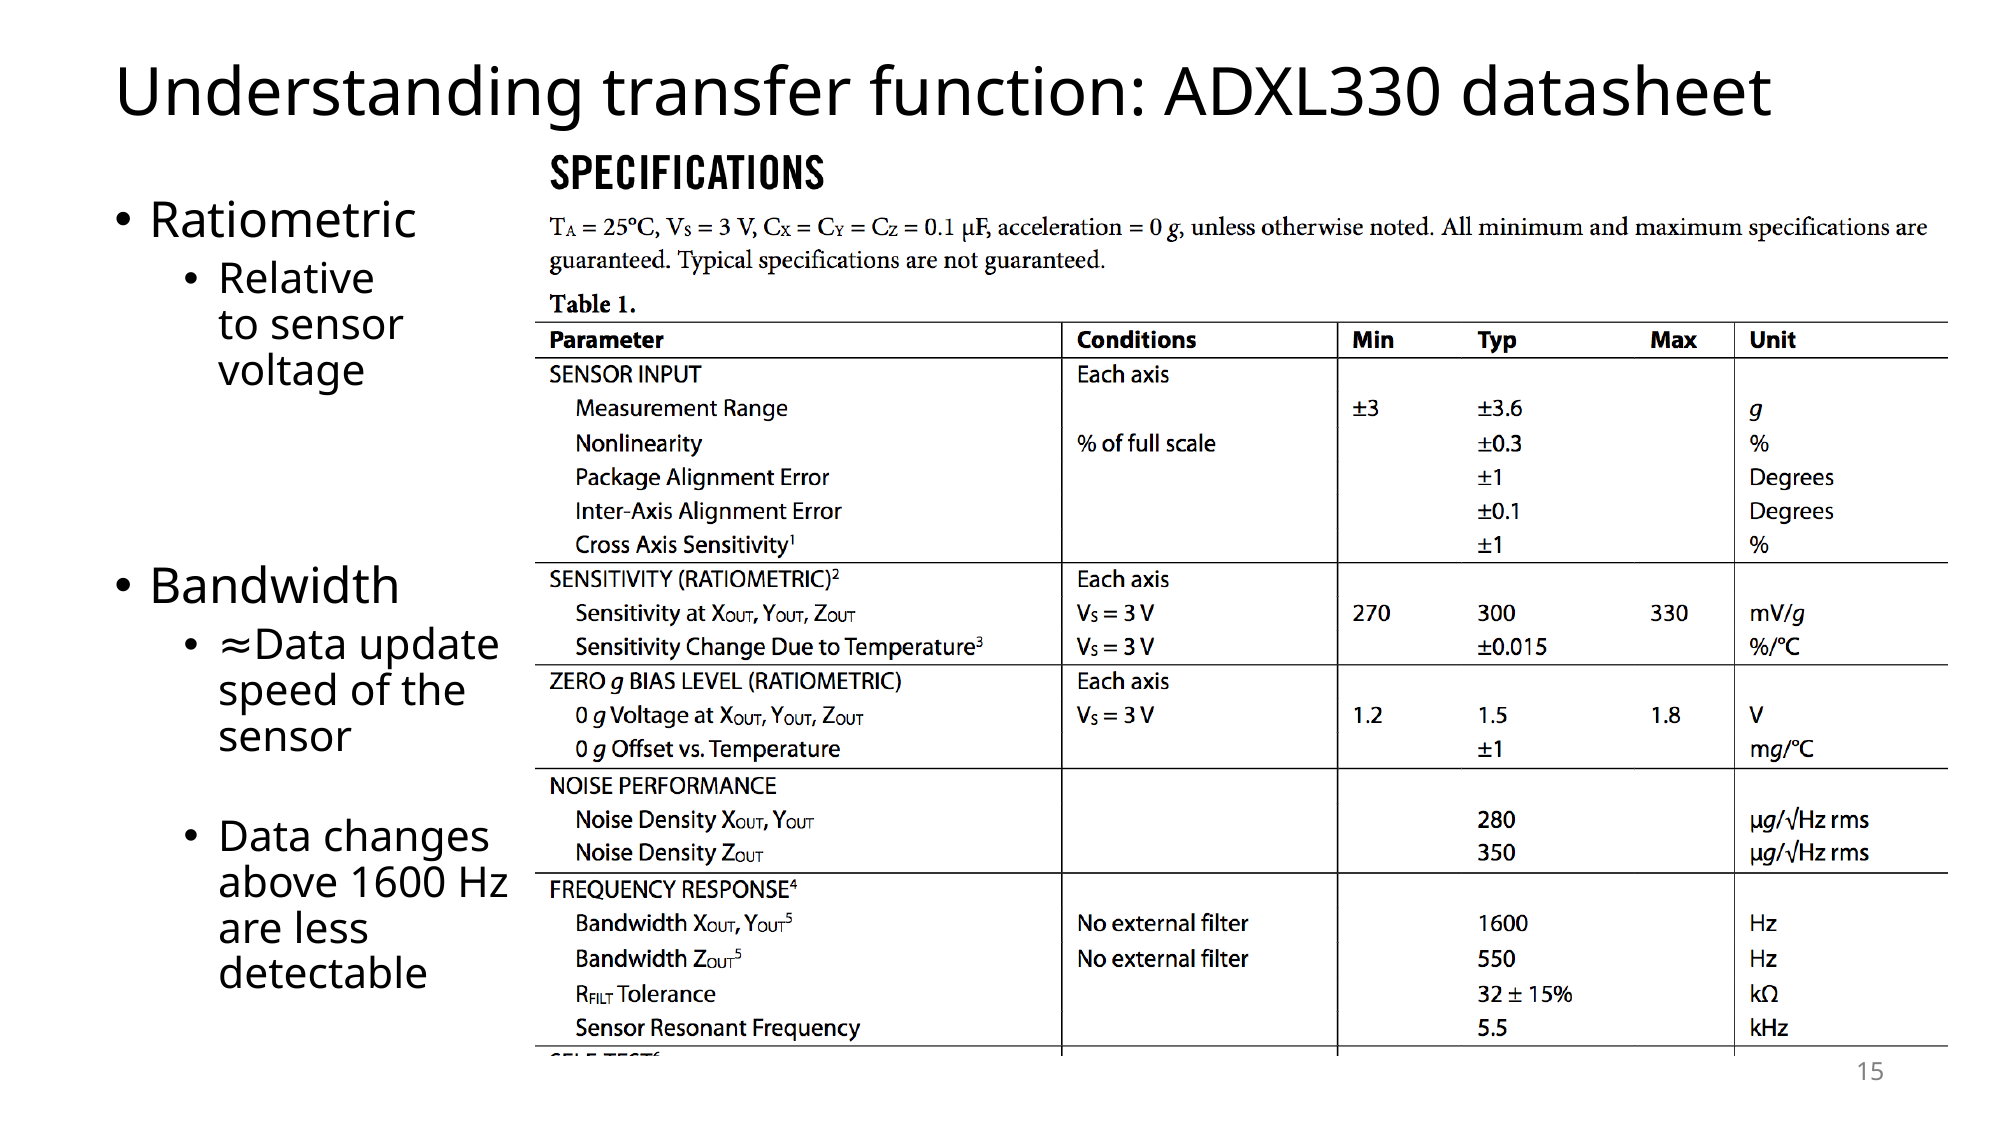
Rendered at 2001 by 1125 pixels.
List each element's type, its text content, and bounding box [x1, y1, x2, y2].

slide_number 15 [1749, 1057, 1900, 1103]
picture [517, 136, 1948, 1057]
title Understanding transfer function: ADXL330 datasheet [99, 37, 1900, 150]
list Ratiometric Relative to sensor voltage Bandwidth ≈Data update speed of the sensor Data changes above 1600 Hz are less detectable [99, 187, 517, 1013]
